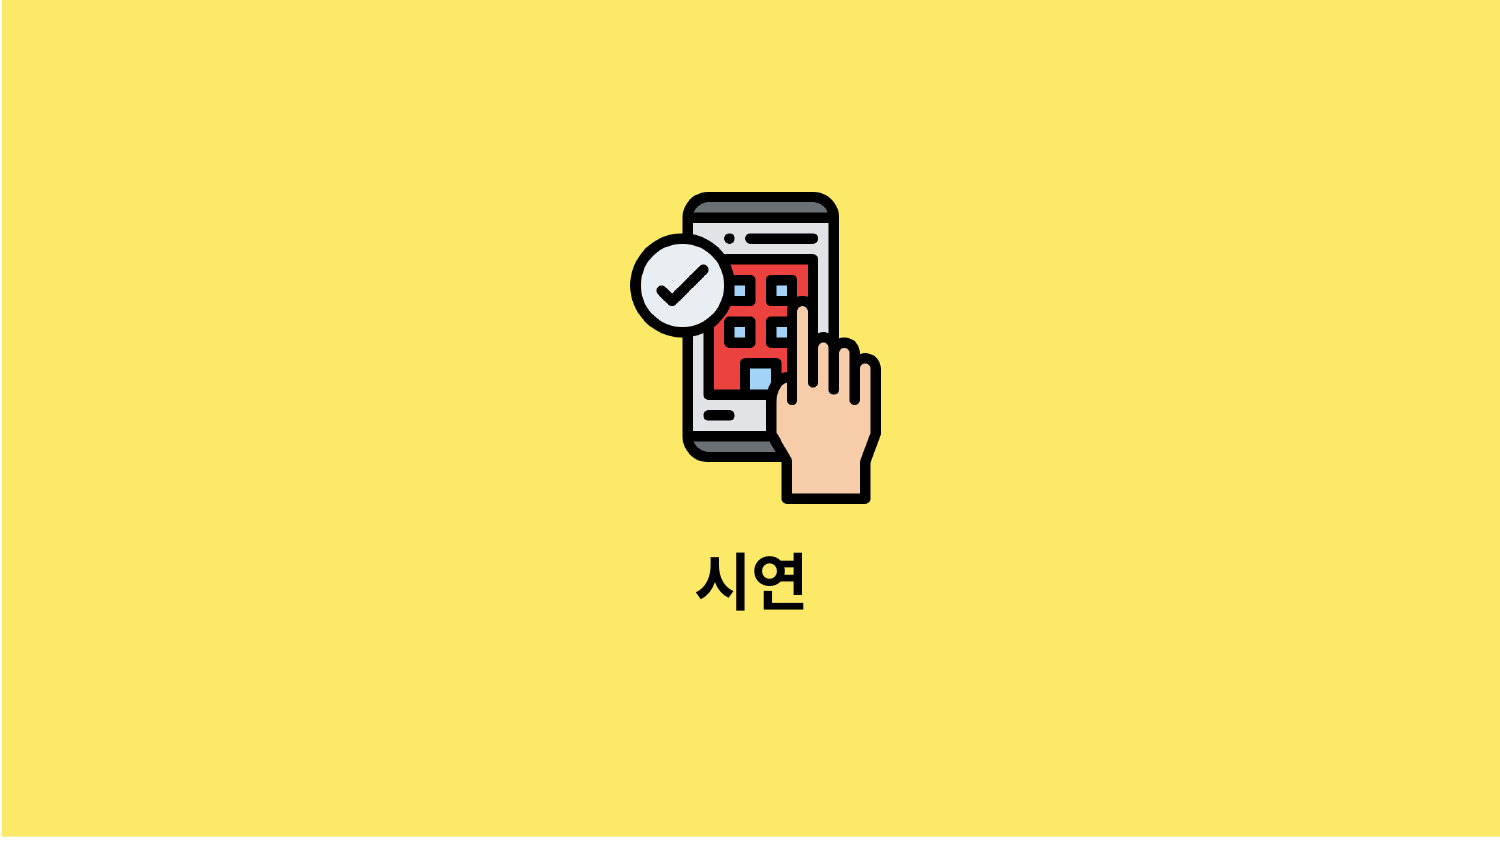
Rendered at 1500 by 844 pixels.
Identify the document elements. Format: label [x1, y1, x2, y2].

text_box [523, 181, 980, 612]
text_box [1, 0, 1500, 837]
